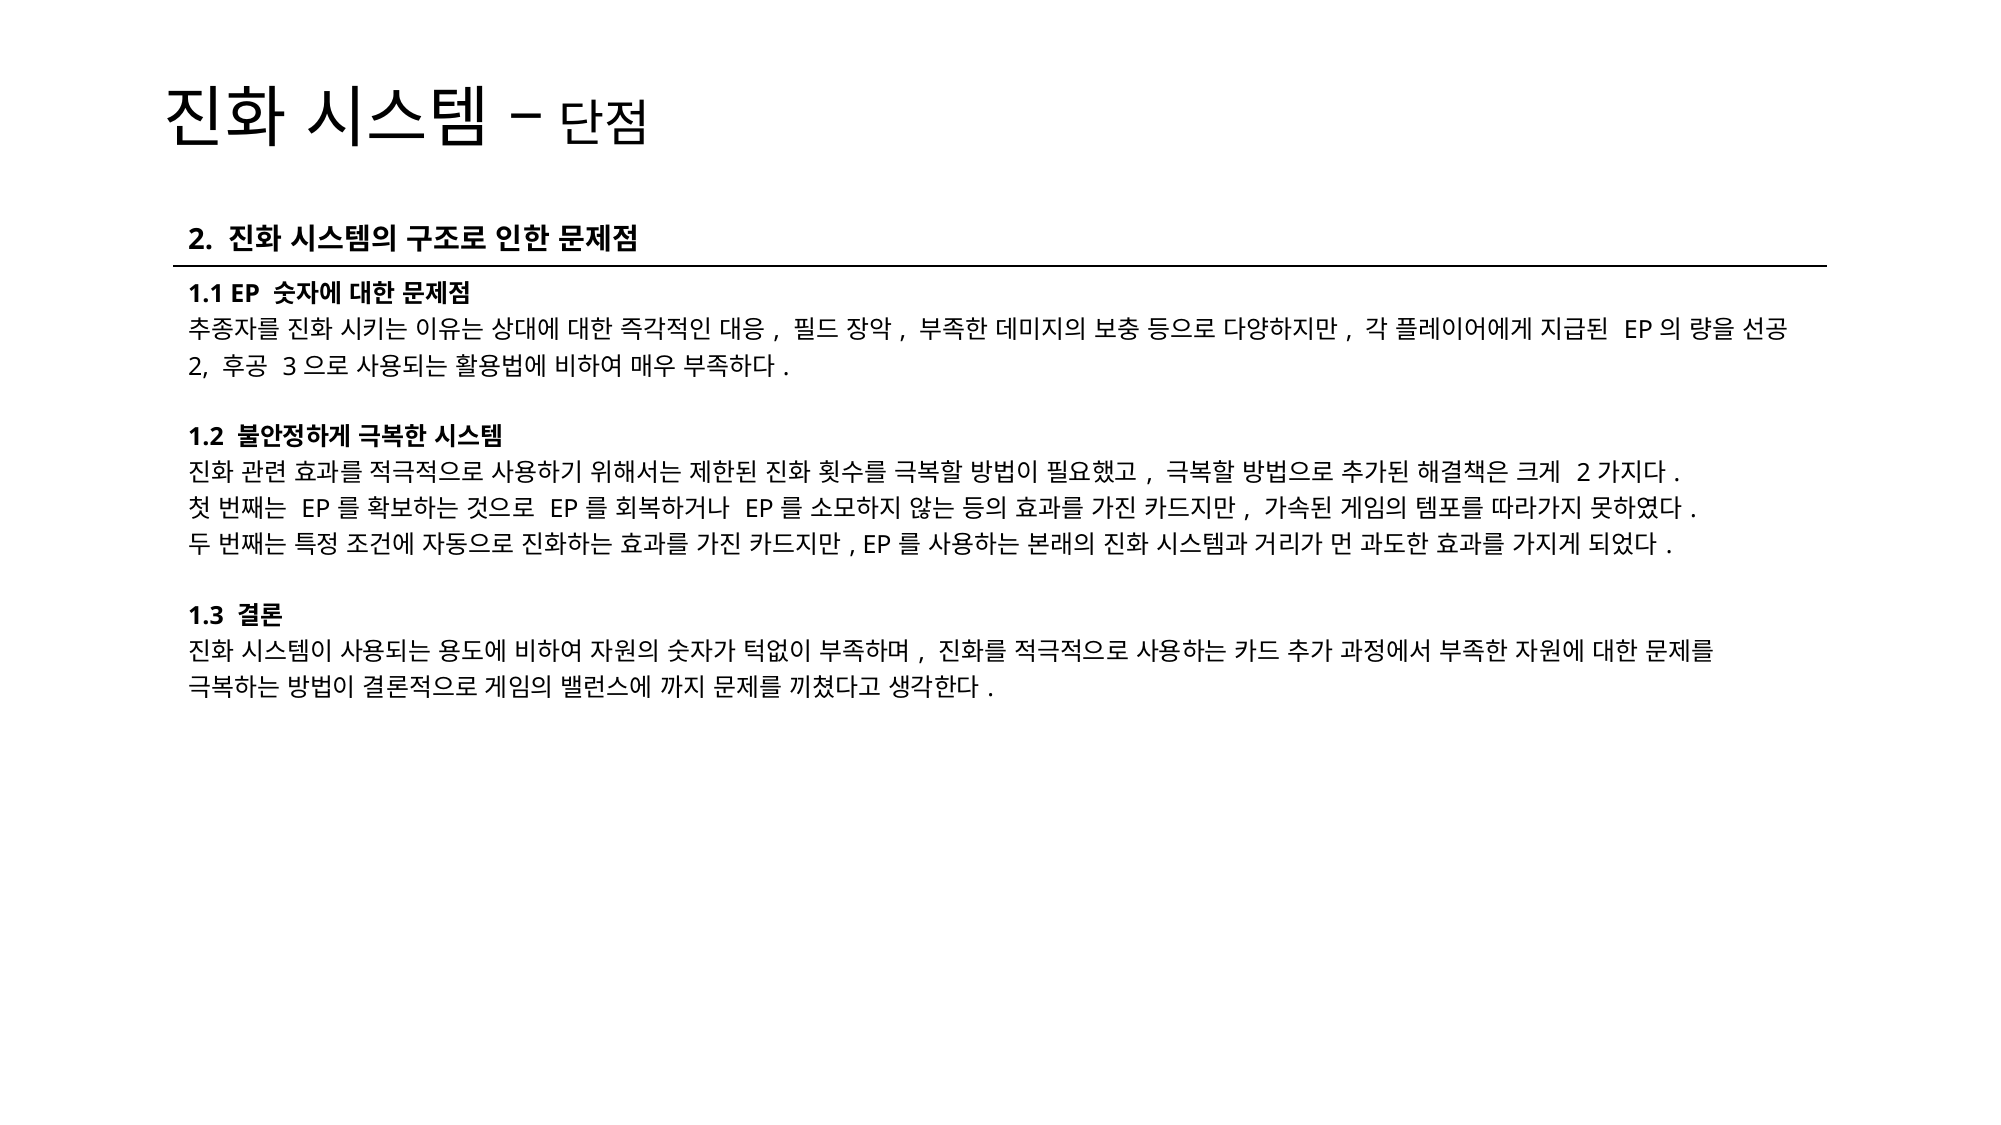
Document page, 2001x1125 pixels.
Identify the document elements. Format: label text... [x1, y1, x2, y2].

text_box 진화 시스템 – 단점 [113, 63, 1886, 167]
table_cell 1.1 EP 숫자에 대한 문제점 추종자를 진화 시키는 이유는 상대에 대한 즉각적인 대응, 필드 장악, 부족한 데미지의 보충 등으로 다양하지만, 각 플레이어에게 지급된 EP의 량을 선공 2, 후공 3으로 사용되는 활용법에 비하여 매우 부족하다. 1.2 불안정하게 극복한 시스템 진화 관련 효과를 적극적으로 사용하기 위해서는 제한된 진화 횟수를 극복할 방법이 필요했고, 극복할 방법으로 추가된 해결책은 크게 2가지다. 첫 번째는 EP를 확보하는 것으로 EP를 회복하거나 EP를 소모하지 않는 등의 효과를 가진 카드지만, 가속된 게임의 템포를 따라가지 못하였다. 두 번째는 특정 조건에 자동으로 진화하는 효과를 가진 카드지만, EP를 사용하는 본래의 진화 시스템과 거리가 먼 과도한 효과를 가지게 되었다. 1.3 결론 진화 시스템이 사용되는 용도에 비하여 자원의 숫자가 턱없이 부족하며, 진화를 적극적으로 사용하는 카드 추가 과정에서 부족한 자원에 대한 문제를 극복하는 방법이 결론적으로 게임의 밸런스에 까지 문제를 끼쳤다고 생각한다. [173, 267, 1827, 712]
table_header 2. 진화 시스템의 구조로 인한 문제점 [173, 208, 1827, 265]
